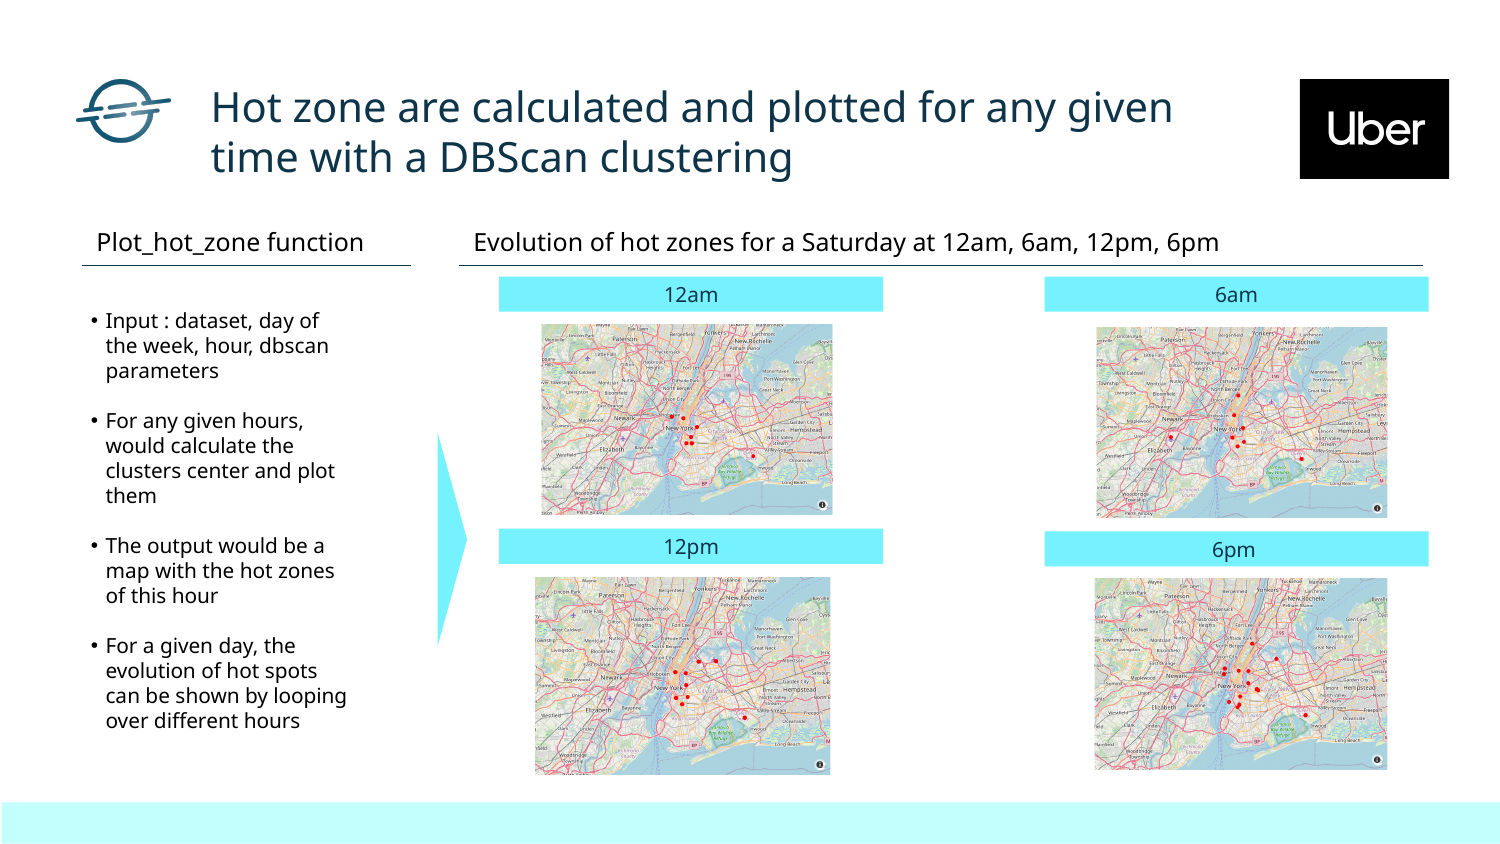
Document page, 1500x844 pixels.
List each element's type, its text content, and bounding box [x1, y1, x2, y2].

picture [1299, 78, 1450, 179]
text_box [435, 430, 470, 649]
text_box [458, 219, 1424, 266]
picture [1090, 320, 1392, 523]
text_box [1, 802, 1500, 844]
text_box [81, 219, 412, 266]
title Hot zone are calculated and plotted for any given time with a DBScan clustering [195, 66, 1275, 154]
text_box Input : dataset, day of the week, hour, dbscan parameters For any given hours, would calculate the clusters center and plot them The output would be a map with the hot zones of this hour For a given day, the evolution of hot spots can be shown by looping over different hours [76, 300, 371, 741]
picture [535, 573, 838, 779]
picture [1089, 575, 1393, 777]
picture [75, 78, 171, 143]
text_box 12am [497, 274, 885, 314]
text_box 6am [1043, 274, 1431, 314]
text_box 6pm [1043, 529, 1431, 568]
picture [535, 322, 838, 522]
text_box 12pm [497, 527, 885, 566]
